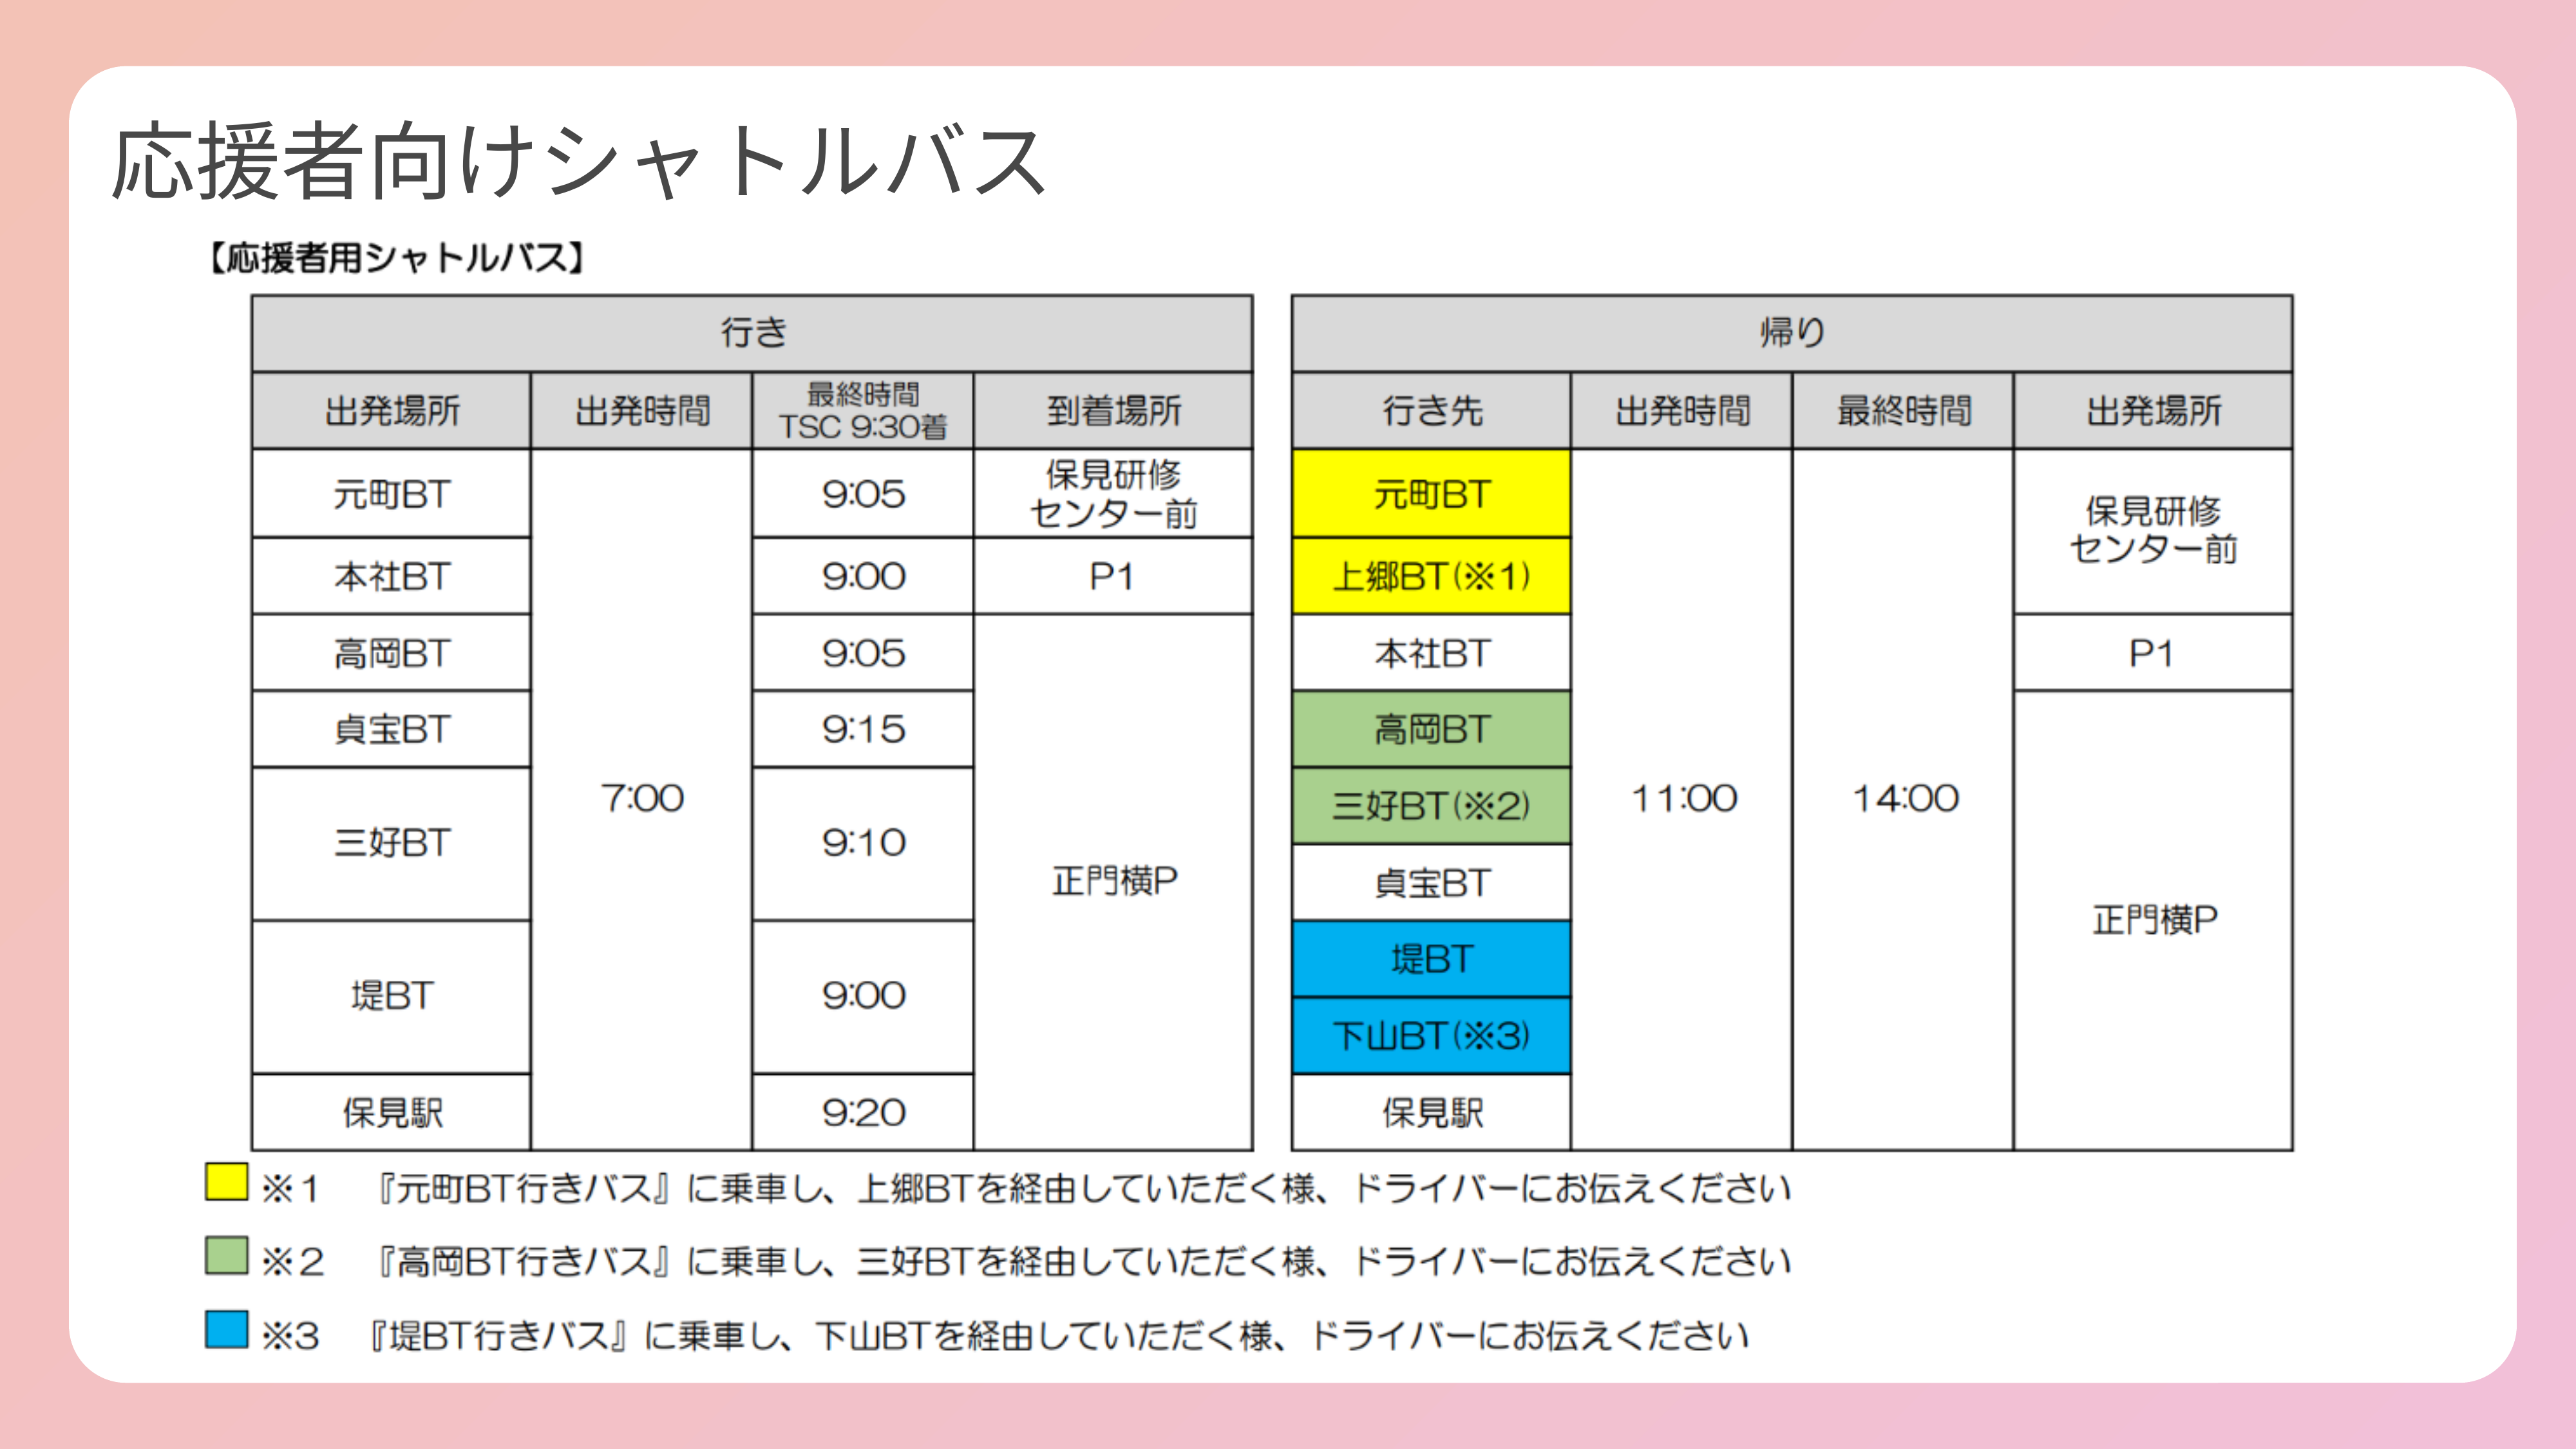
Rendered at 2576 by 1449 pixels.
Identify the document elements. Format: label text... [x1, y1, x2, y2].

picture [173, 216, 2325, 1362]
text_box 応援者向けシャトルバス [100, 102, 1419, 215]
